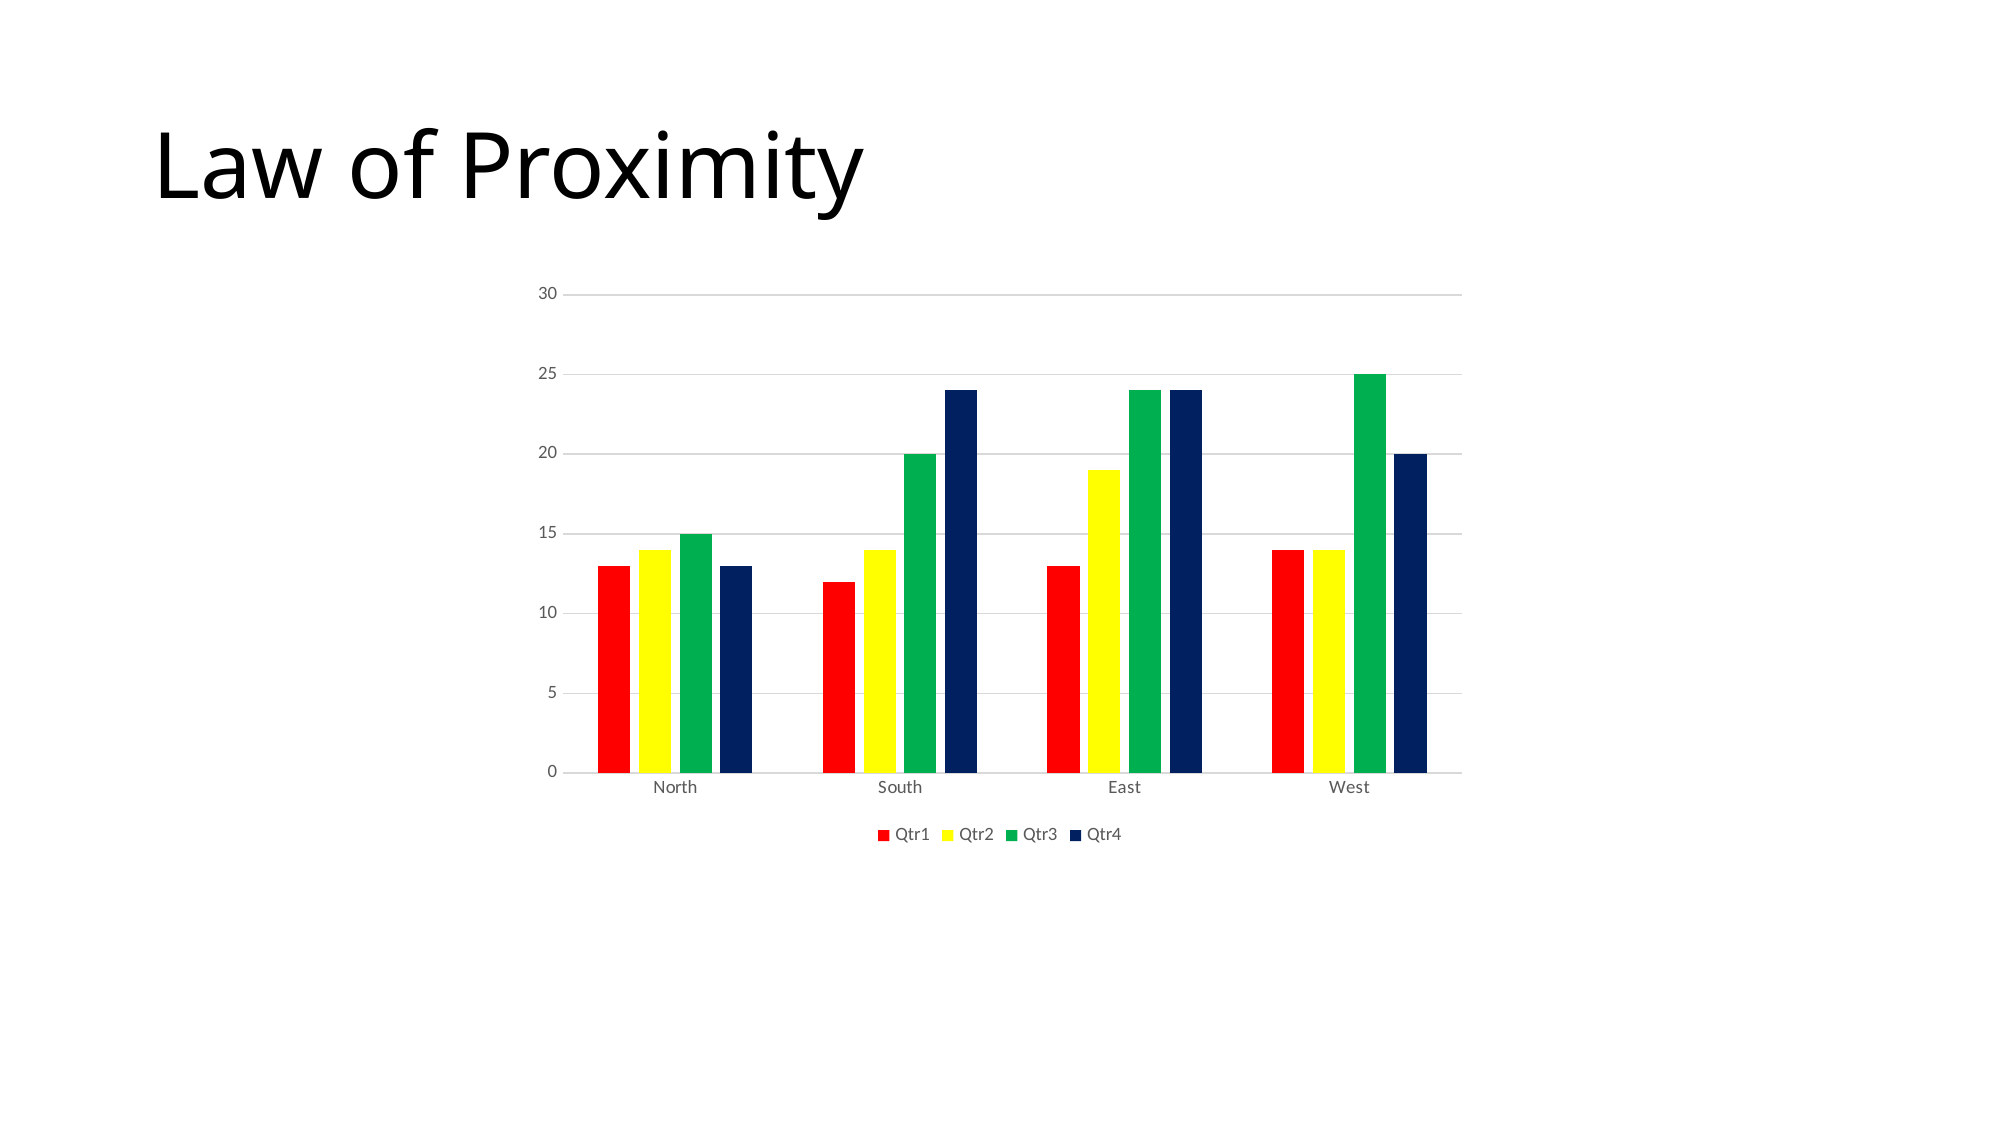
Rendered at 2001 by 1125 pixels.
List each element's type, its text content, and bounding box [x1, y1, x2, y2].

title Law of Proximity [137, 59, 1863, 278]
chart [518, 273, 1481, 852]
